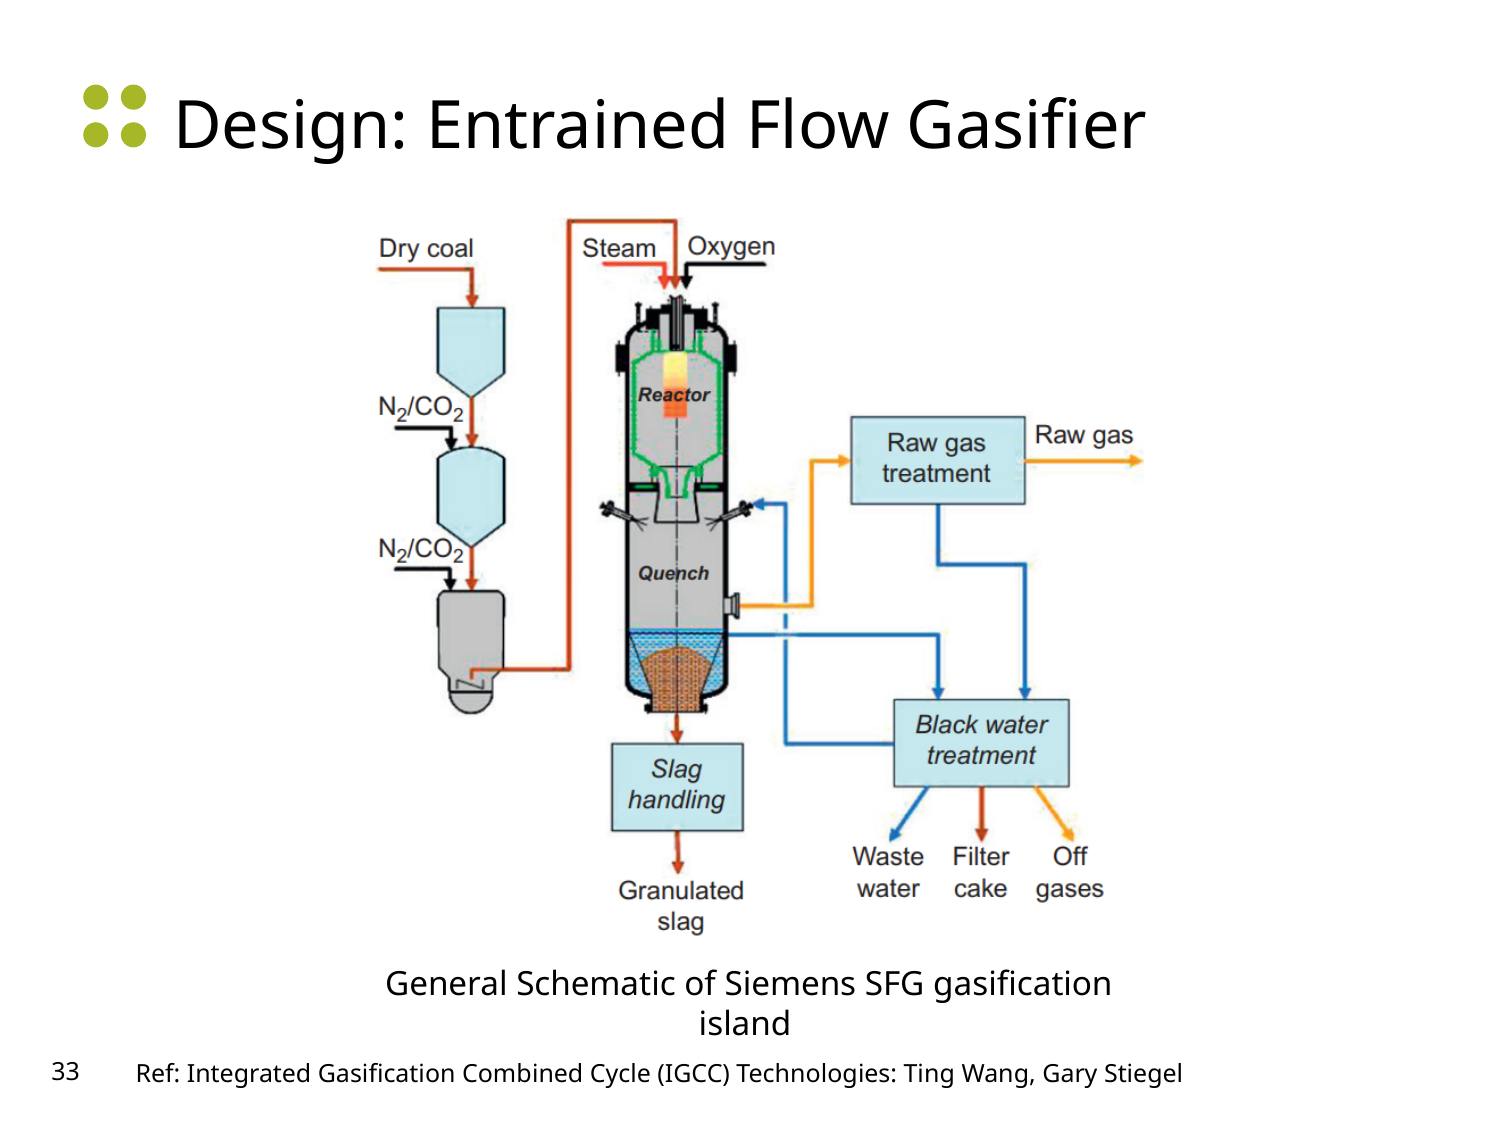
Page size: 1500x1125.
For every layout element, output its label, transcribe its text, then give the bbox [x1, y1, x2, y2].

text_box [83, 84, 147, 148]
picture [319, 191, 1180, 955]
text_box Design: Entrained Flow Gasifier [158, 74, 1360, 169]
slide_number 33 [9, 1035, 123, 1110]
text_box Ref: Integrated Gasification Combined Cycle (IGCC) Technologies: Ting Wang, Gary Stiegel [120, 1050, 1426, 1095]
text_box General Schematic of Siemens SFG gasification island [334, 955, 1165, 1050]
